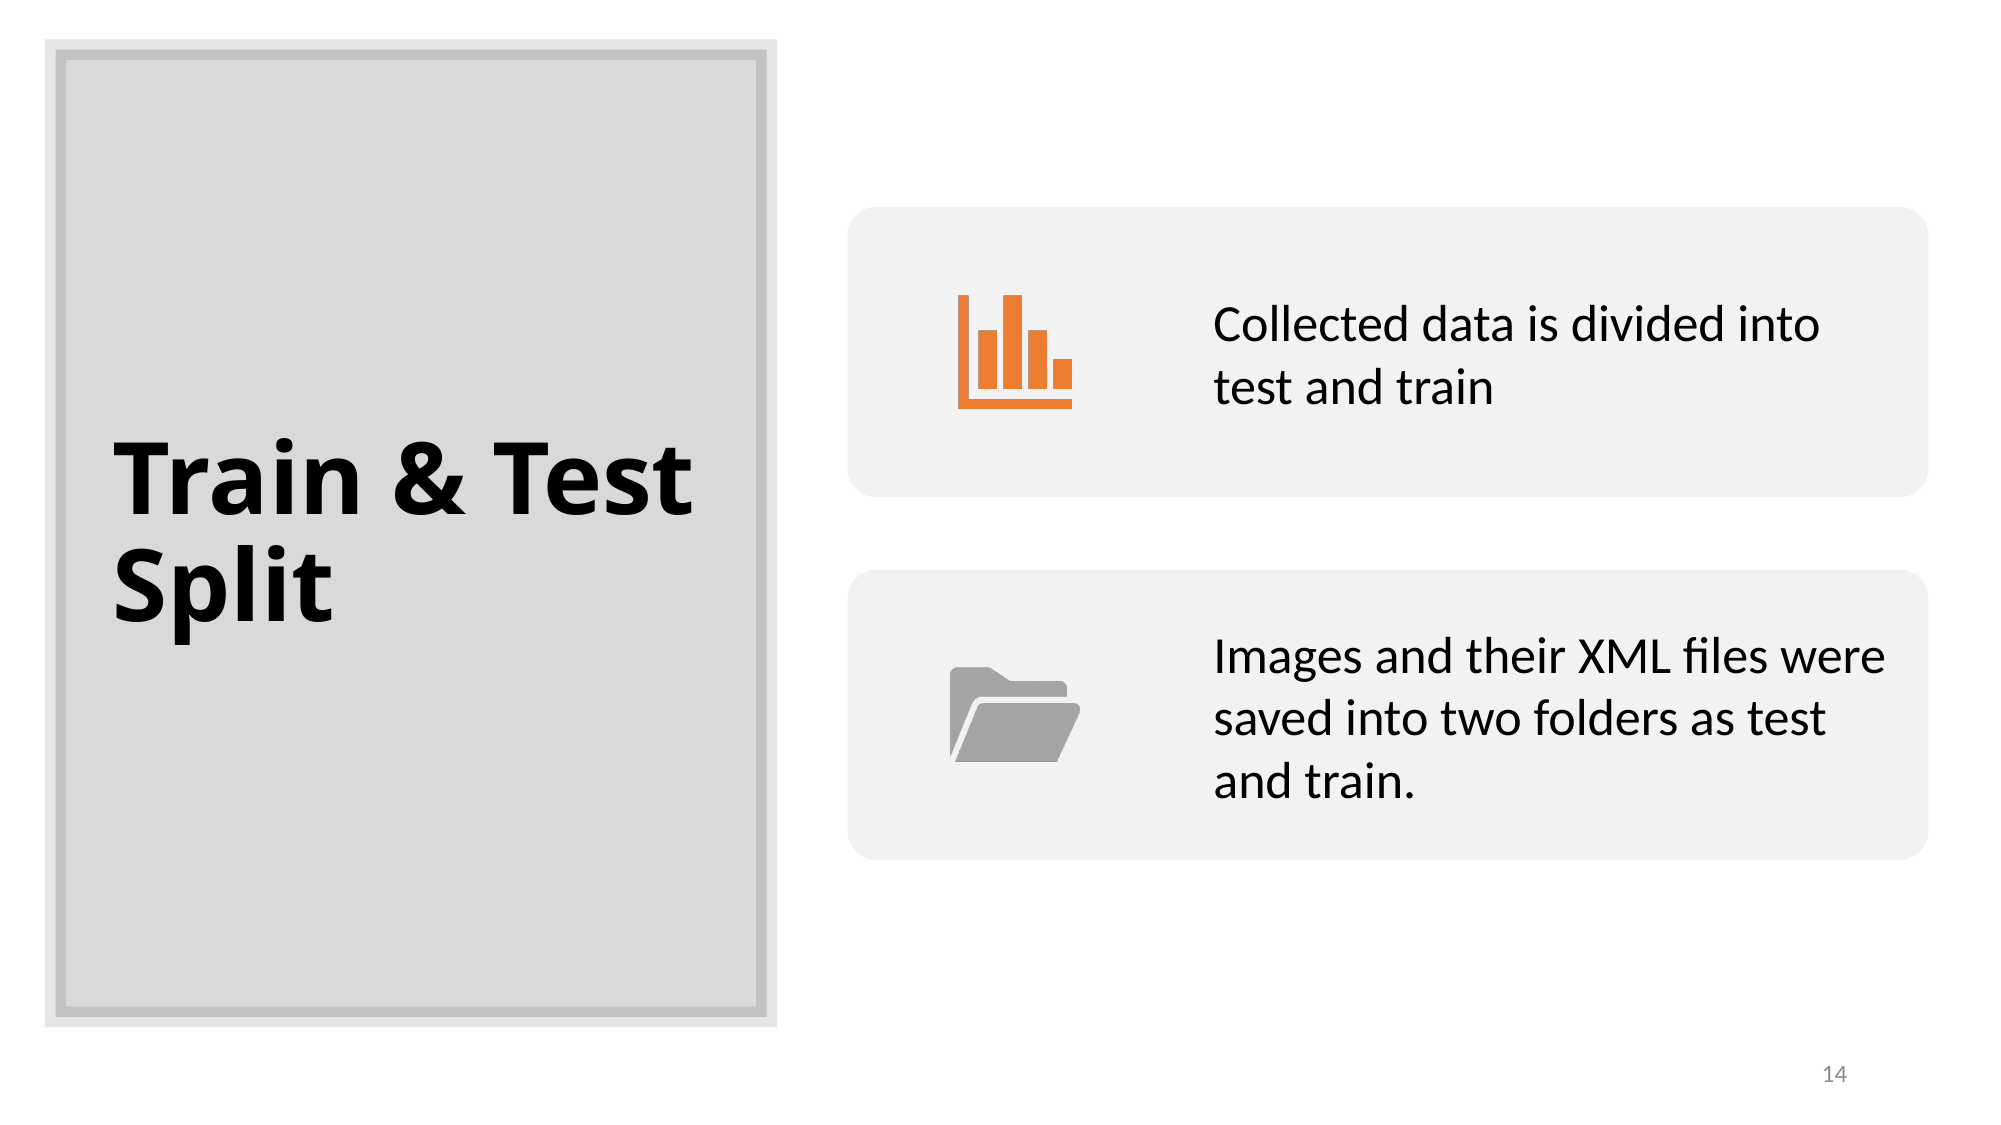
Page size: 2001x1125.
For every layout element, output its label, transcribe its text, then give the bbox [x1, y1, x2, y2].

slide_number 14 [1412, 1042, 1863, 1103]
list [847, 49, 1929, 1018]
text_box Train & Test Split [97, 104, 722, 967]
text_box [54, 49, 768, 1018]
